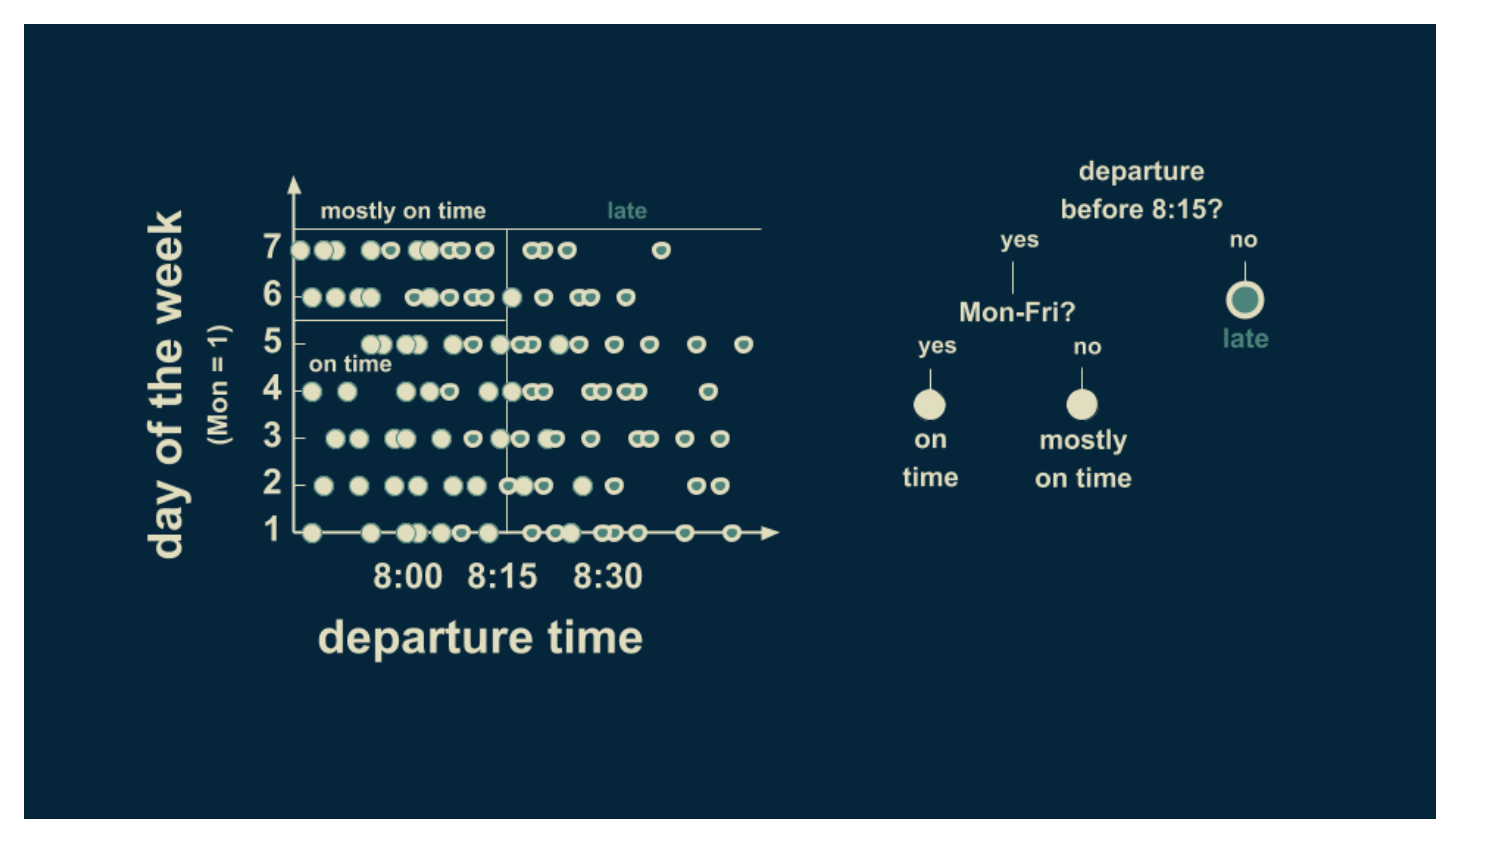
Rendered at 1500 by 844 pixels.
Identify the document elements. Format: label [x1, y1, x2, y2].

picture [24, 24, 1437, 819]
